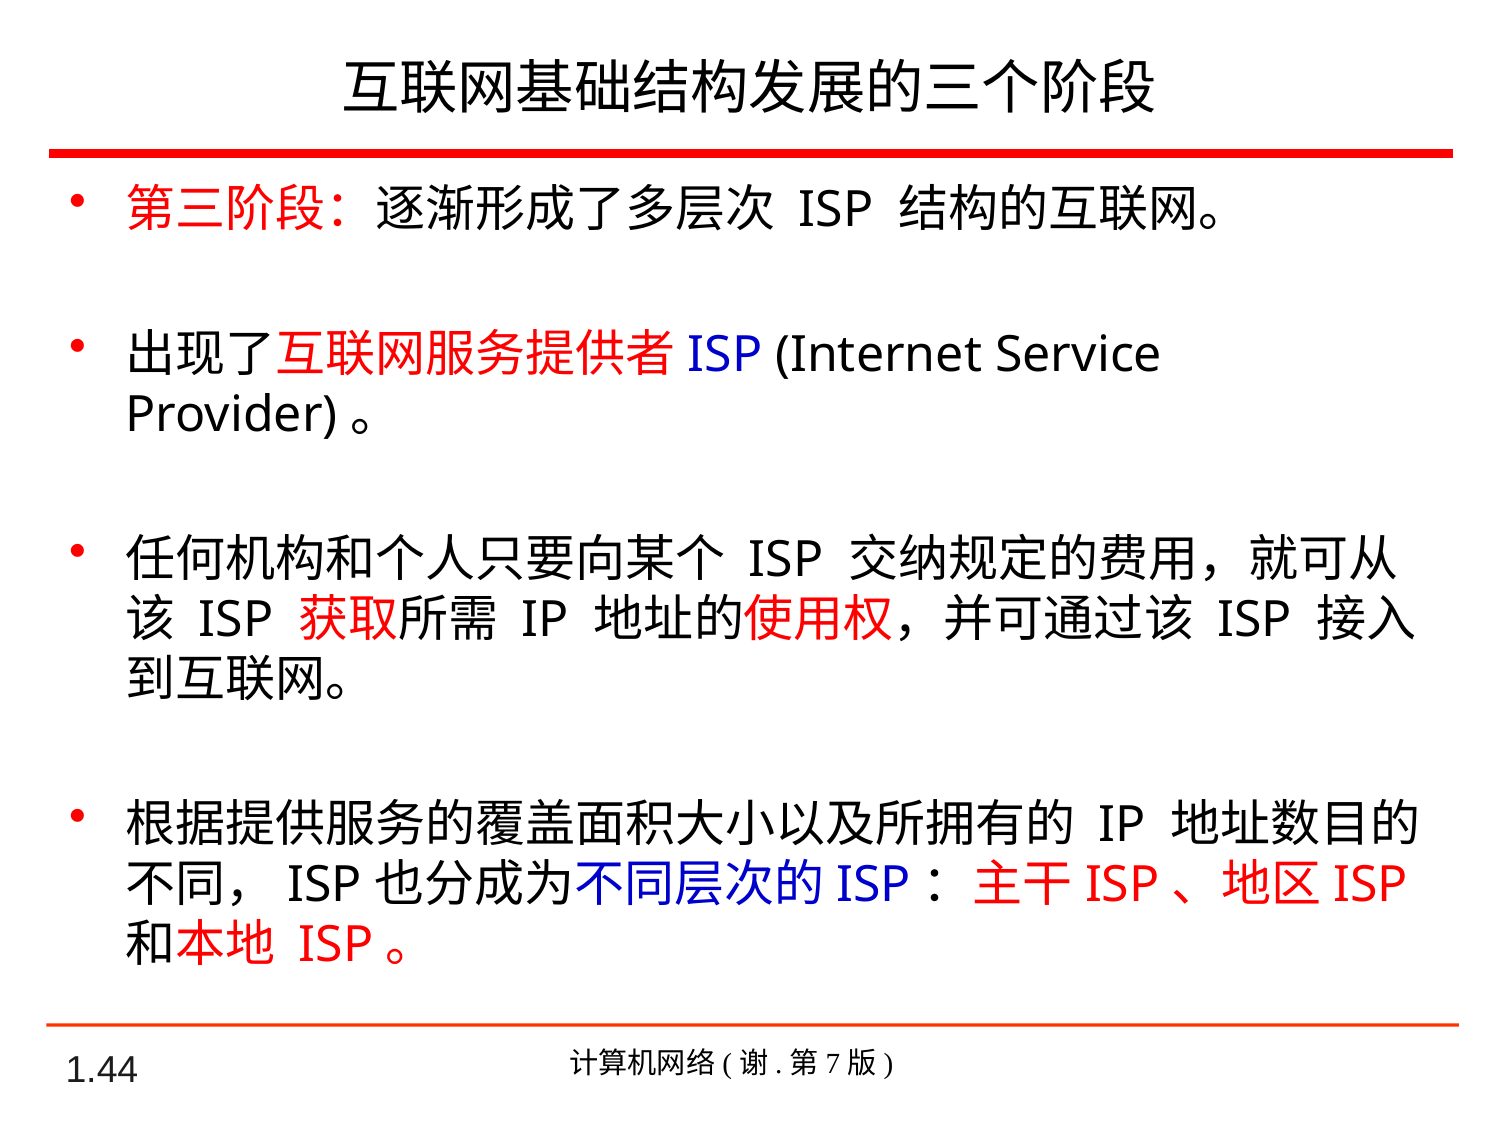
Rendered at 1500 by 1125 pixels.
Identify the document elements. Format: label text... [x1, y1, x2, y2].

title 互联网基础结构发展的三个阶段 [58, 33, 1440, 137]
list 第三阶段：逐渐形成了多层次 ISP 结构的互联网。 出现了互联网服务提供者ISP (Internet Service Provider)。 任何机构和个人只要向某个 ISP 交纳规定的费用，就可从该 ISP 获取所需 IP 地址的使用权，并可通过该 ISP 接入到互联网。 根据提供服务的覆盖面积大小以及所拥有的 IP 地址数目的不同，ISP也分成为不同层次的ISP：主干ISP、地区ISP和本地 ISP。 [53, 168, 1447, 1014]
